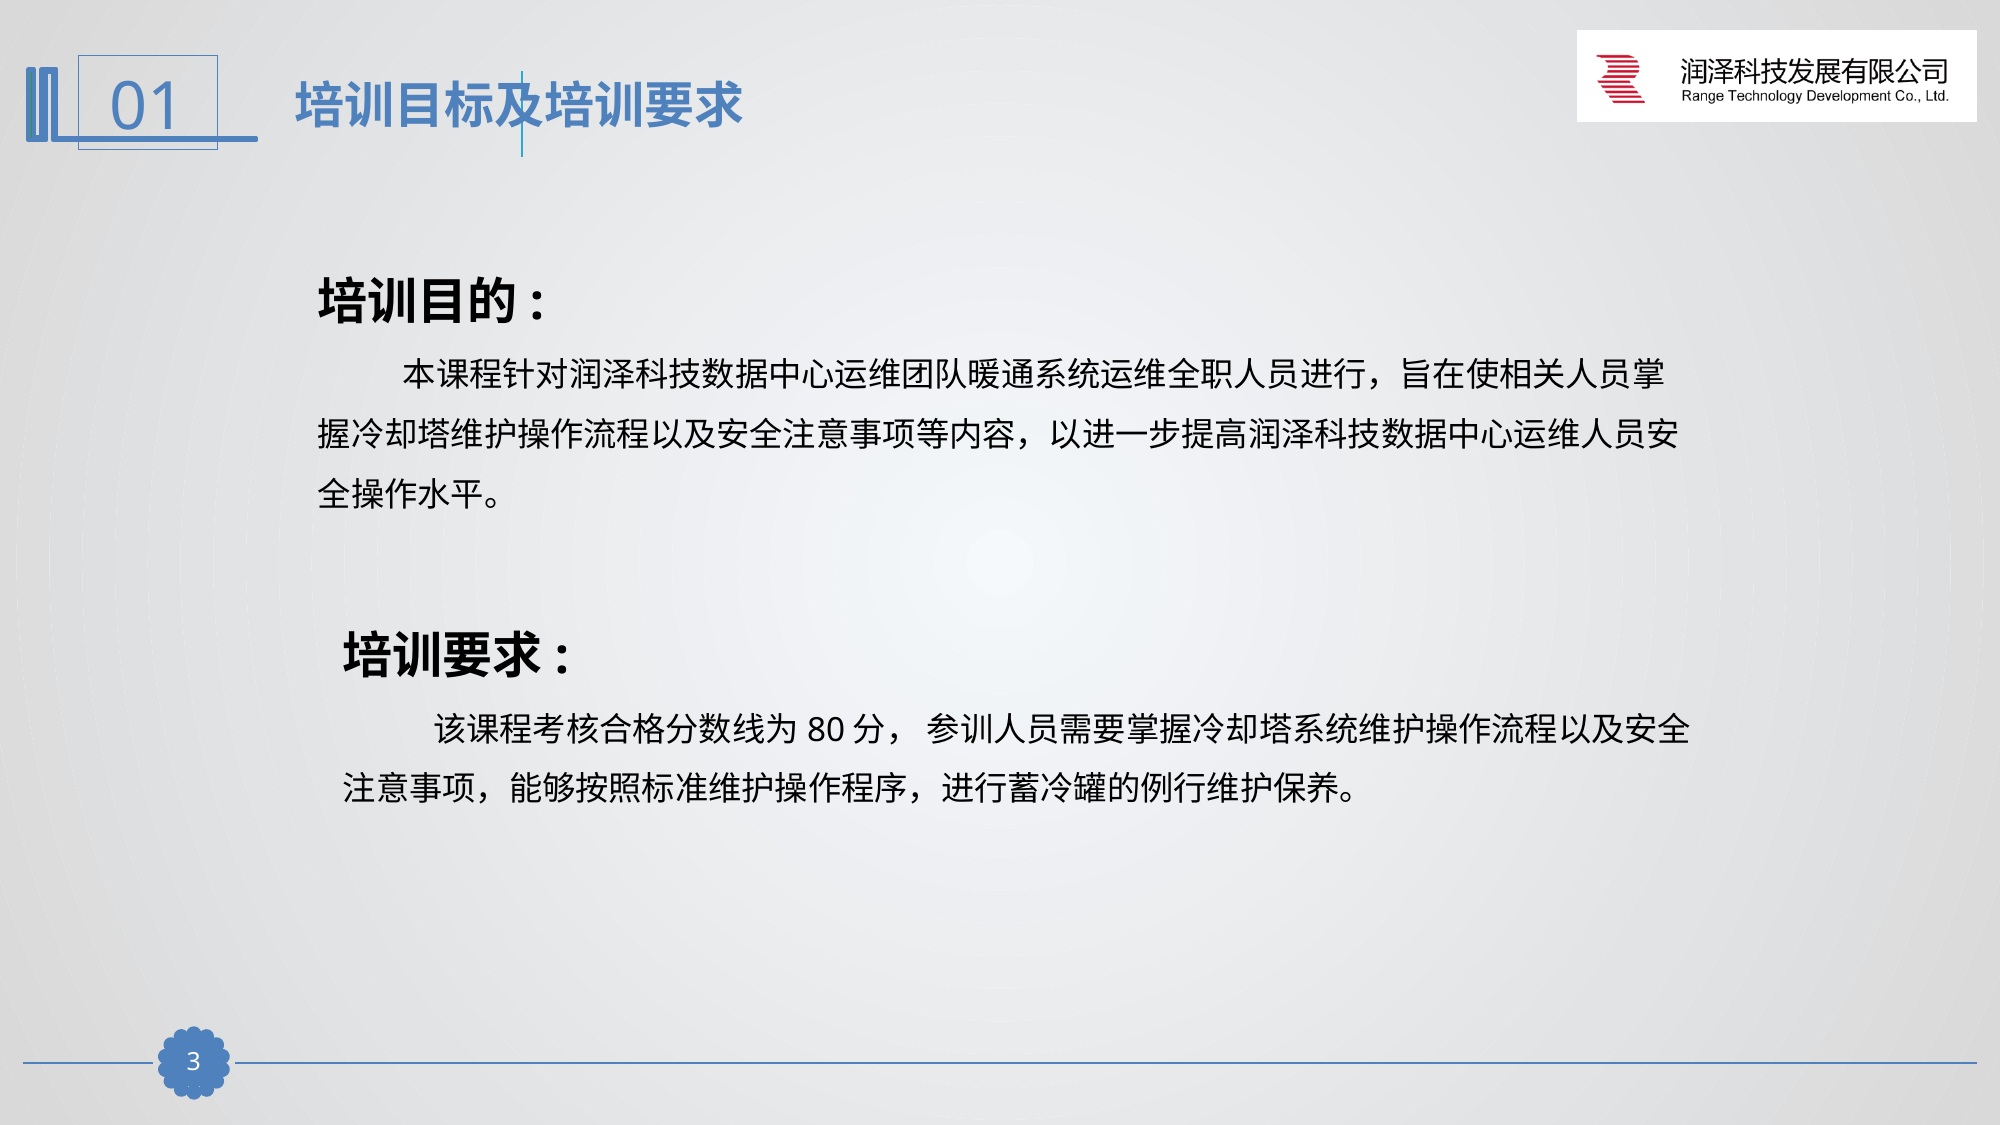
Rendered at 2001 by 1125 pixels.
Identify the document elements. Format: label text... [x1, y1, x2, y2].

picture [1577, 30, 1977, 122]
text_box 培训目的: 本课程针对润泽科技数据中心运维团队暖通系统运维全职人员进行，旨在使相关人员掌握冷却塔维护操作流程以及安全注意事项等内容，以进一步提高润泽科技数据中心运维人员安全操作水平。 [303, 231, 1709, 521]
slide_number 2 [169, 1039, 218, 1086]
text_box 培训目标及培训要求 [279, 66, 1733, 142]
text_box 培训要求: 该课程考核合格分数线为80分， 参训人员需要掌握冷却塔系统维护操作流程以及安全注意事项，能够按照标准维护操作程序，进行蓄冷罐的例行维护保养。 [328, 586, 1734, 815]
